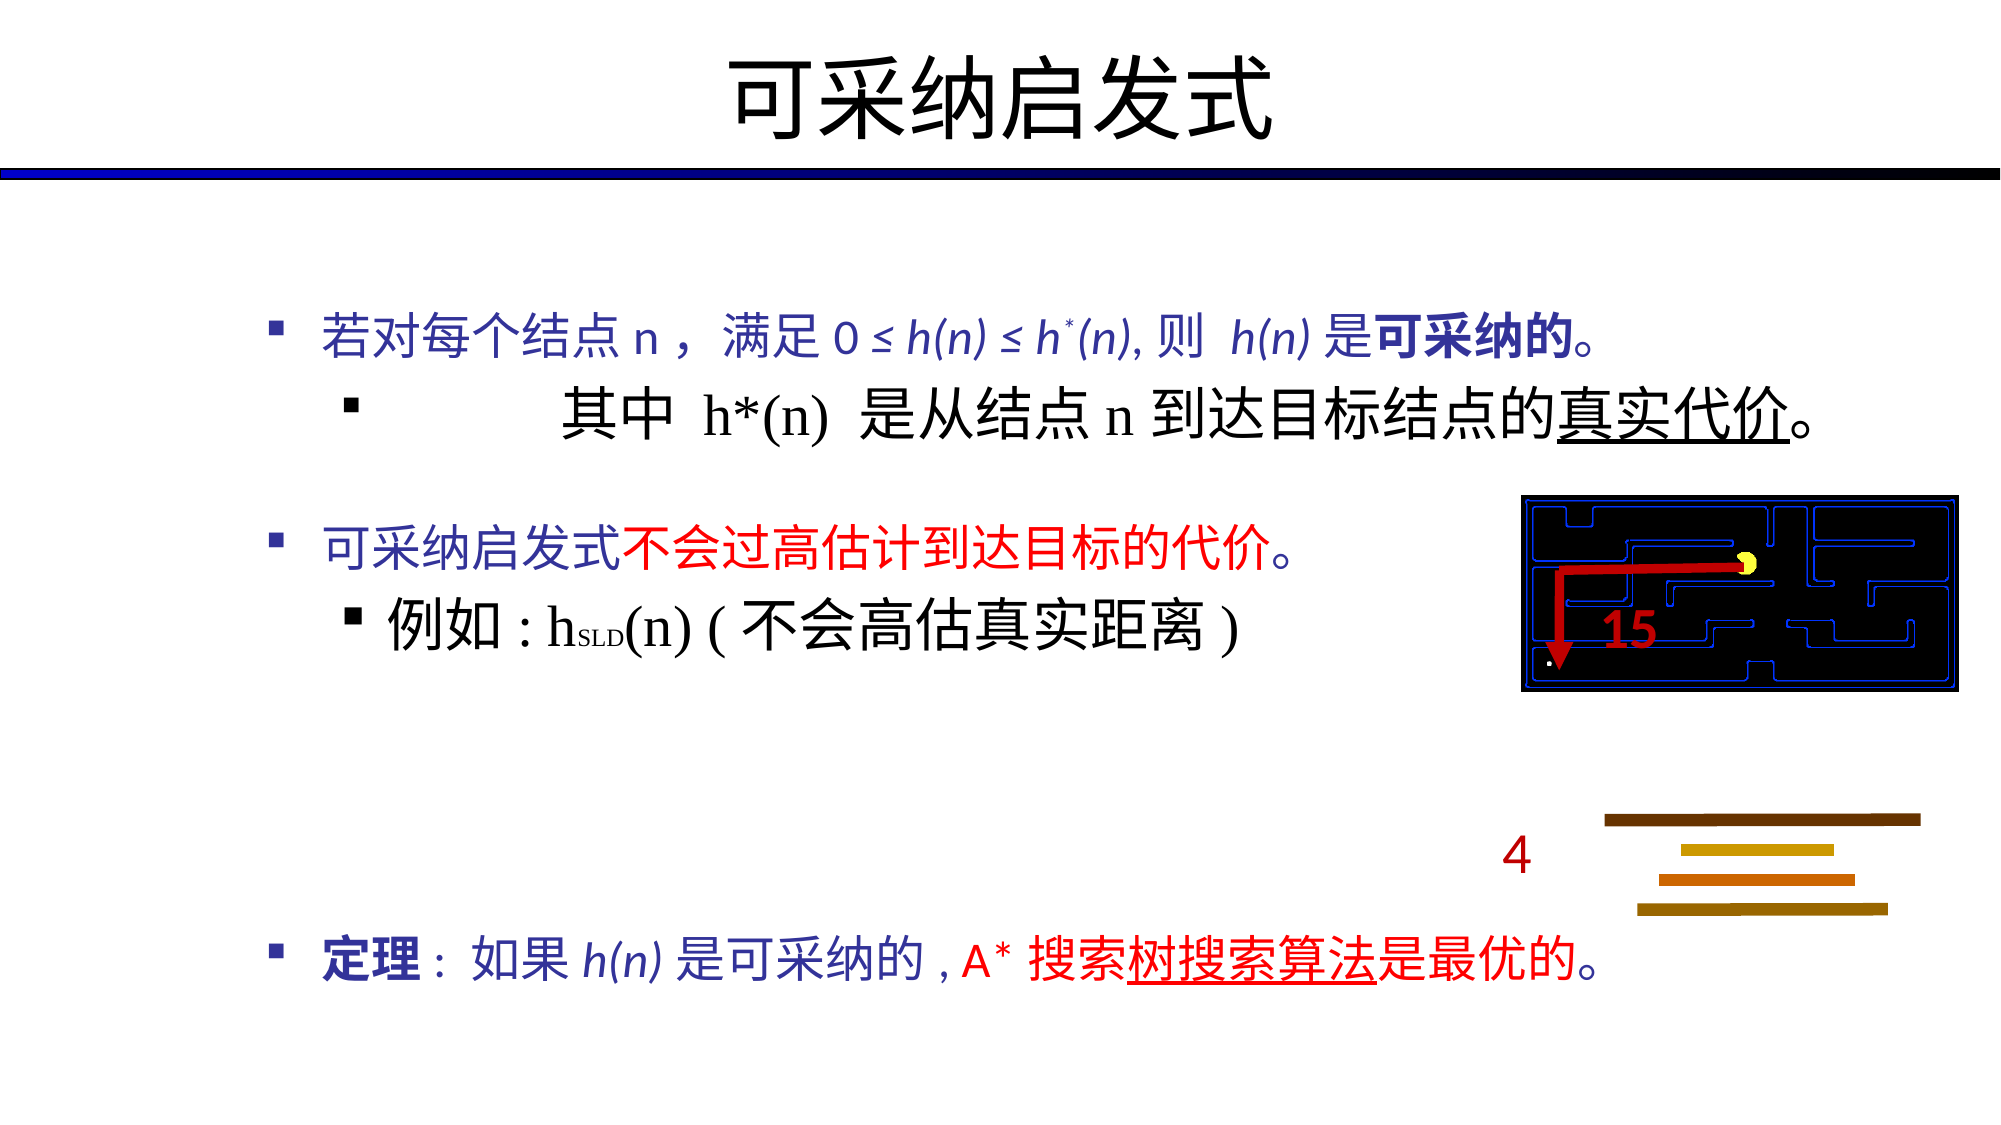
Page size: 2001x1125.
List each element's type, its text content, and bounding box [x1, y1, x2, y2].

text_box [1521, 495, 1959, 692]
text_box 可采纳启发式 [291, 30, 1709, 161]
list 若对每个结点n，满足0 ≤ h(n) ≤ h*(n),则 h(n)是可采纳的。 其中 h*(n) 是从结点n到达目标结点的真实代价。 可采纳启发式不会过高估计到达目标的代价。 例如: hSLD(n) (不会高估真实距离) 定理: 如果h(n)是可采纳的, A*搜索树搜索算法是最优的。 [249, 237, 1863, 981]
text_box 4 [1500, 813, 1535, 886]
